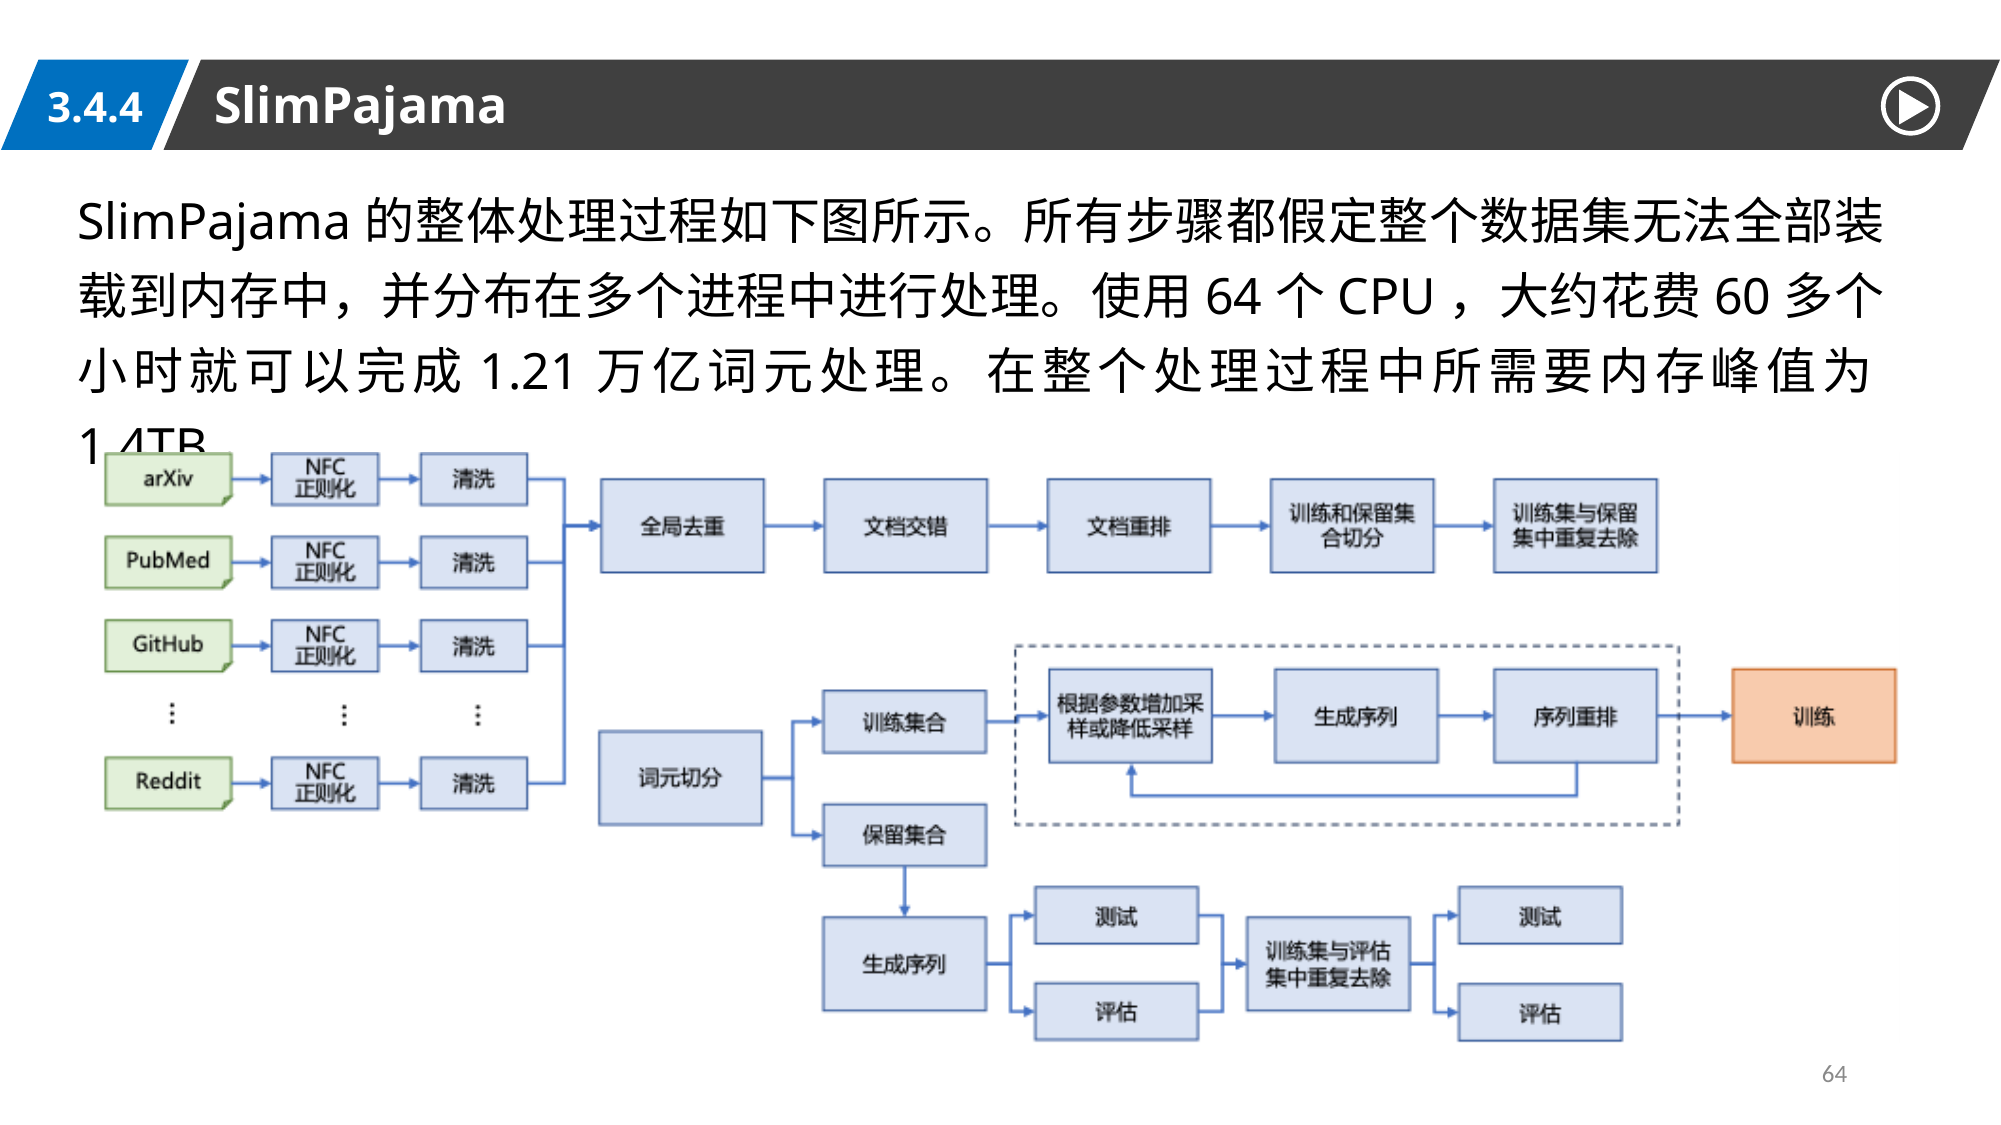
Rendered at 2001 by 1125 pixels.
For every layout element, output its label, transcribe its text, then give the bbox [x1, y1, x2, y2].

slide_number 64 [1412, 1054, 1863, 1103]
text_box [32, 59, 189, 120]
text_box SlimPajama [199, 66, 523, 142]
text_box SlimPajama的整体处理过程如下图所示。所有步骤都假定整个数据集无法全部装载到内存中，并分布在多个进程中进行处理。使用64个CPU，大约花费60多个小时就可以完成1.21万亿词元处理。在整个处理过程中所需要内存峰值为1.4TB。 [62, 167, 1900, 482]
text_box [1, 89, 157, 150]
text_box 3.4.4 [26, 73, 164, 138]
picture [101, 452, 1900, 1043]
text_box [163, 59, 2000, 150]
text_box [1883, 78, 1939, 134]
